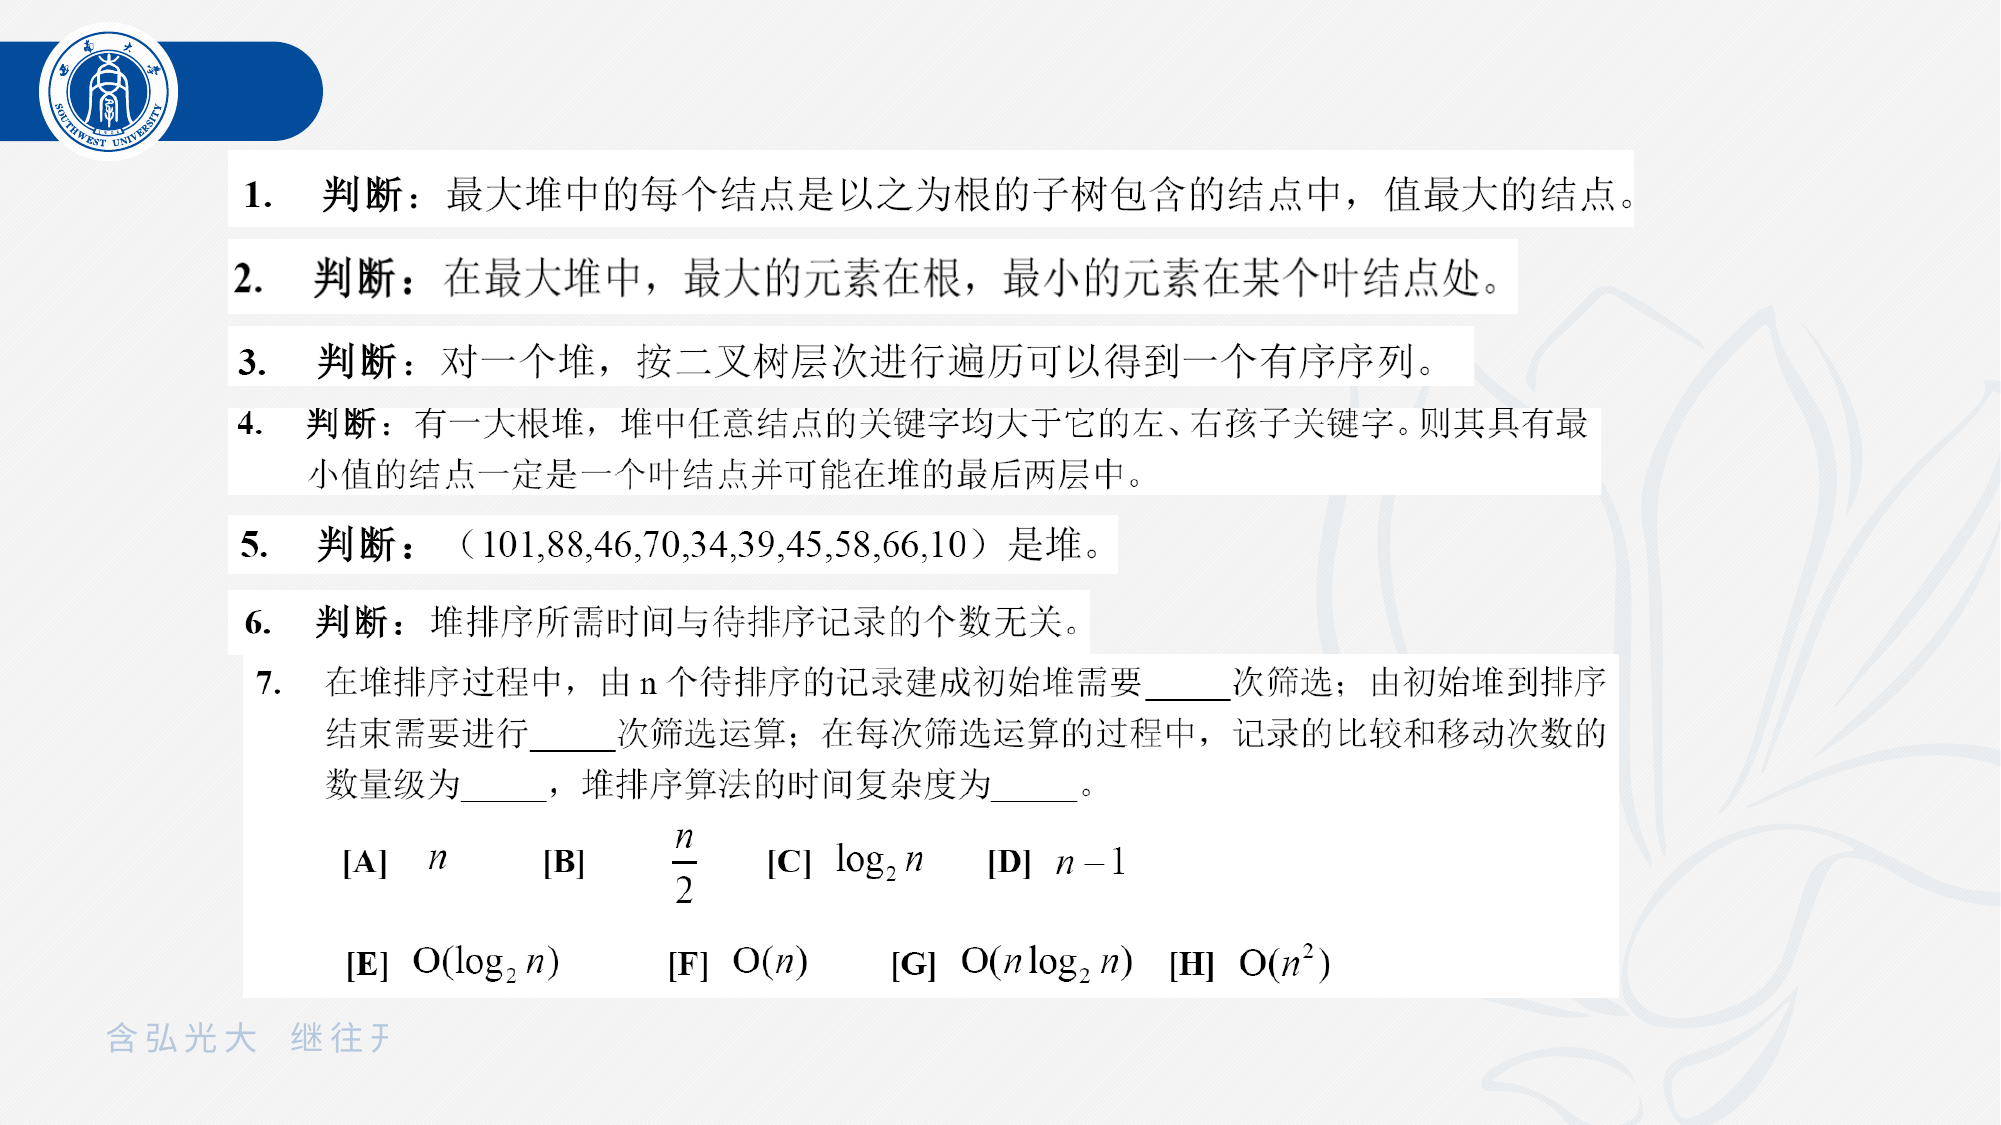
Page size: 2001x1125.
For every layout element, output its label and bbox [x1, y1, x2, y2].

picture [227, 239, 1519, 314]
picture [227, 326, 1475, 386]
picture [227, 150, 1635, 227]
picture [227, 590, 1619, 998]
picture [227, 408, 1602, 495]
picture [227, 515, 1118, 574]
